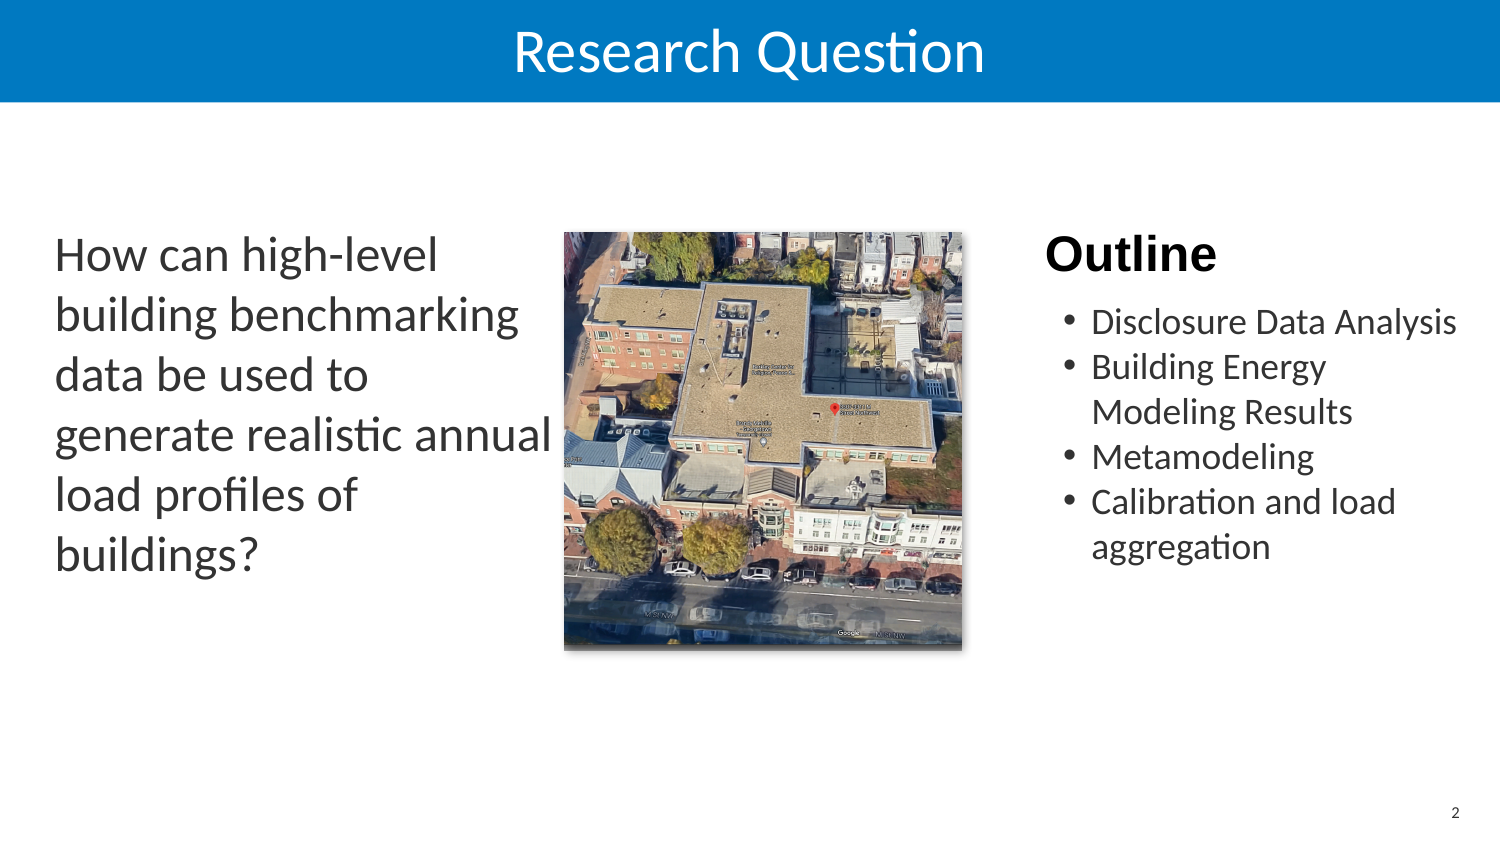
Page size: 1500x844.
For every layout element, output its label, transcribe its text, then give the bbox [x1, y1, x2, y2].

list Disclosure Data Analysis Building Energy Modeling Results Metamodeling Calibration and load aggregation [1029, 289, 1479, 651]
title Research Question [0, 0, 1500, 103]
text_box How can high-level building benchmarking data be used to generate realistic annual load profiles of buildings? [20, 214, 571, 748]
picture [563, 232, 962, 651]
text_box Outline [1030, 213, 1233, 289]
